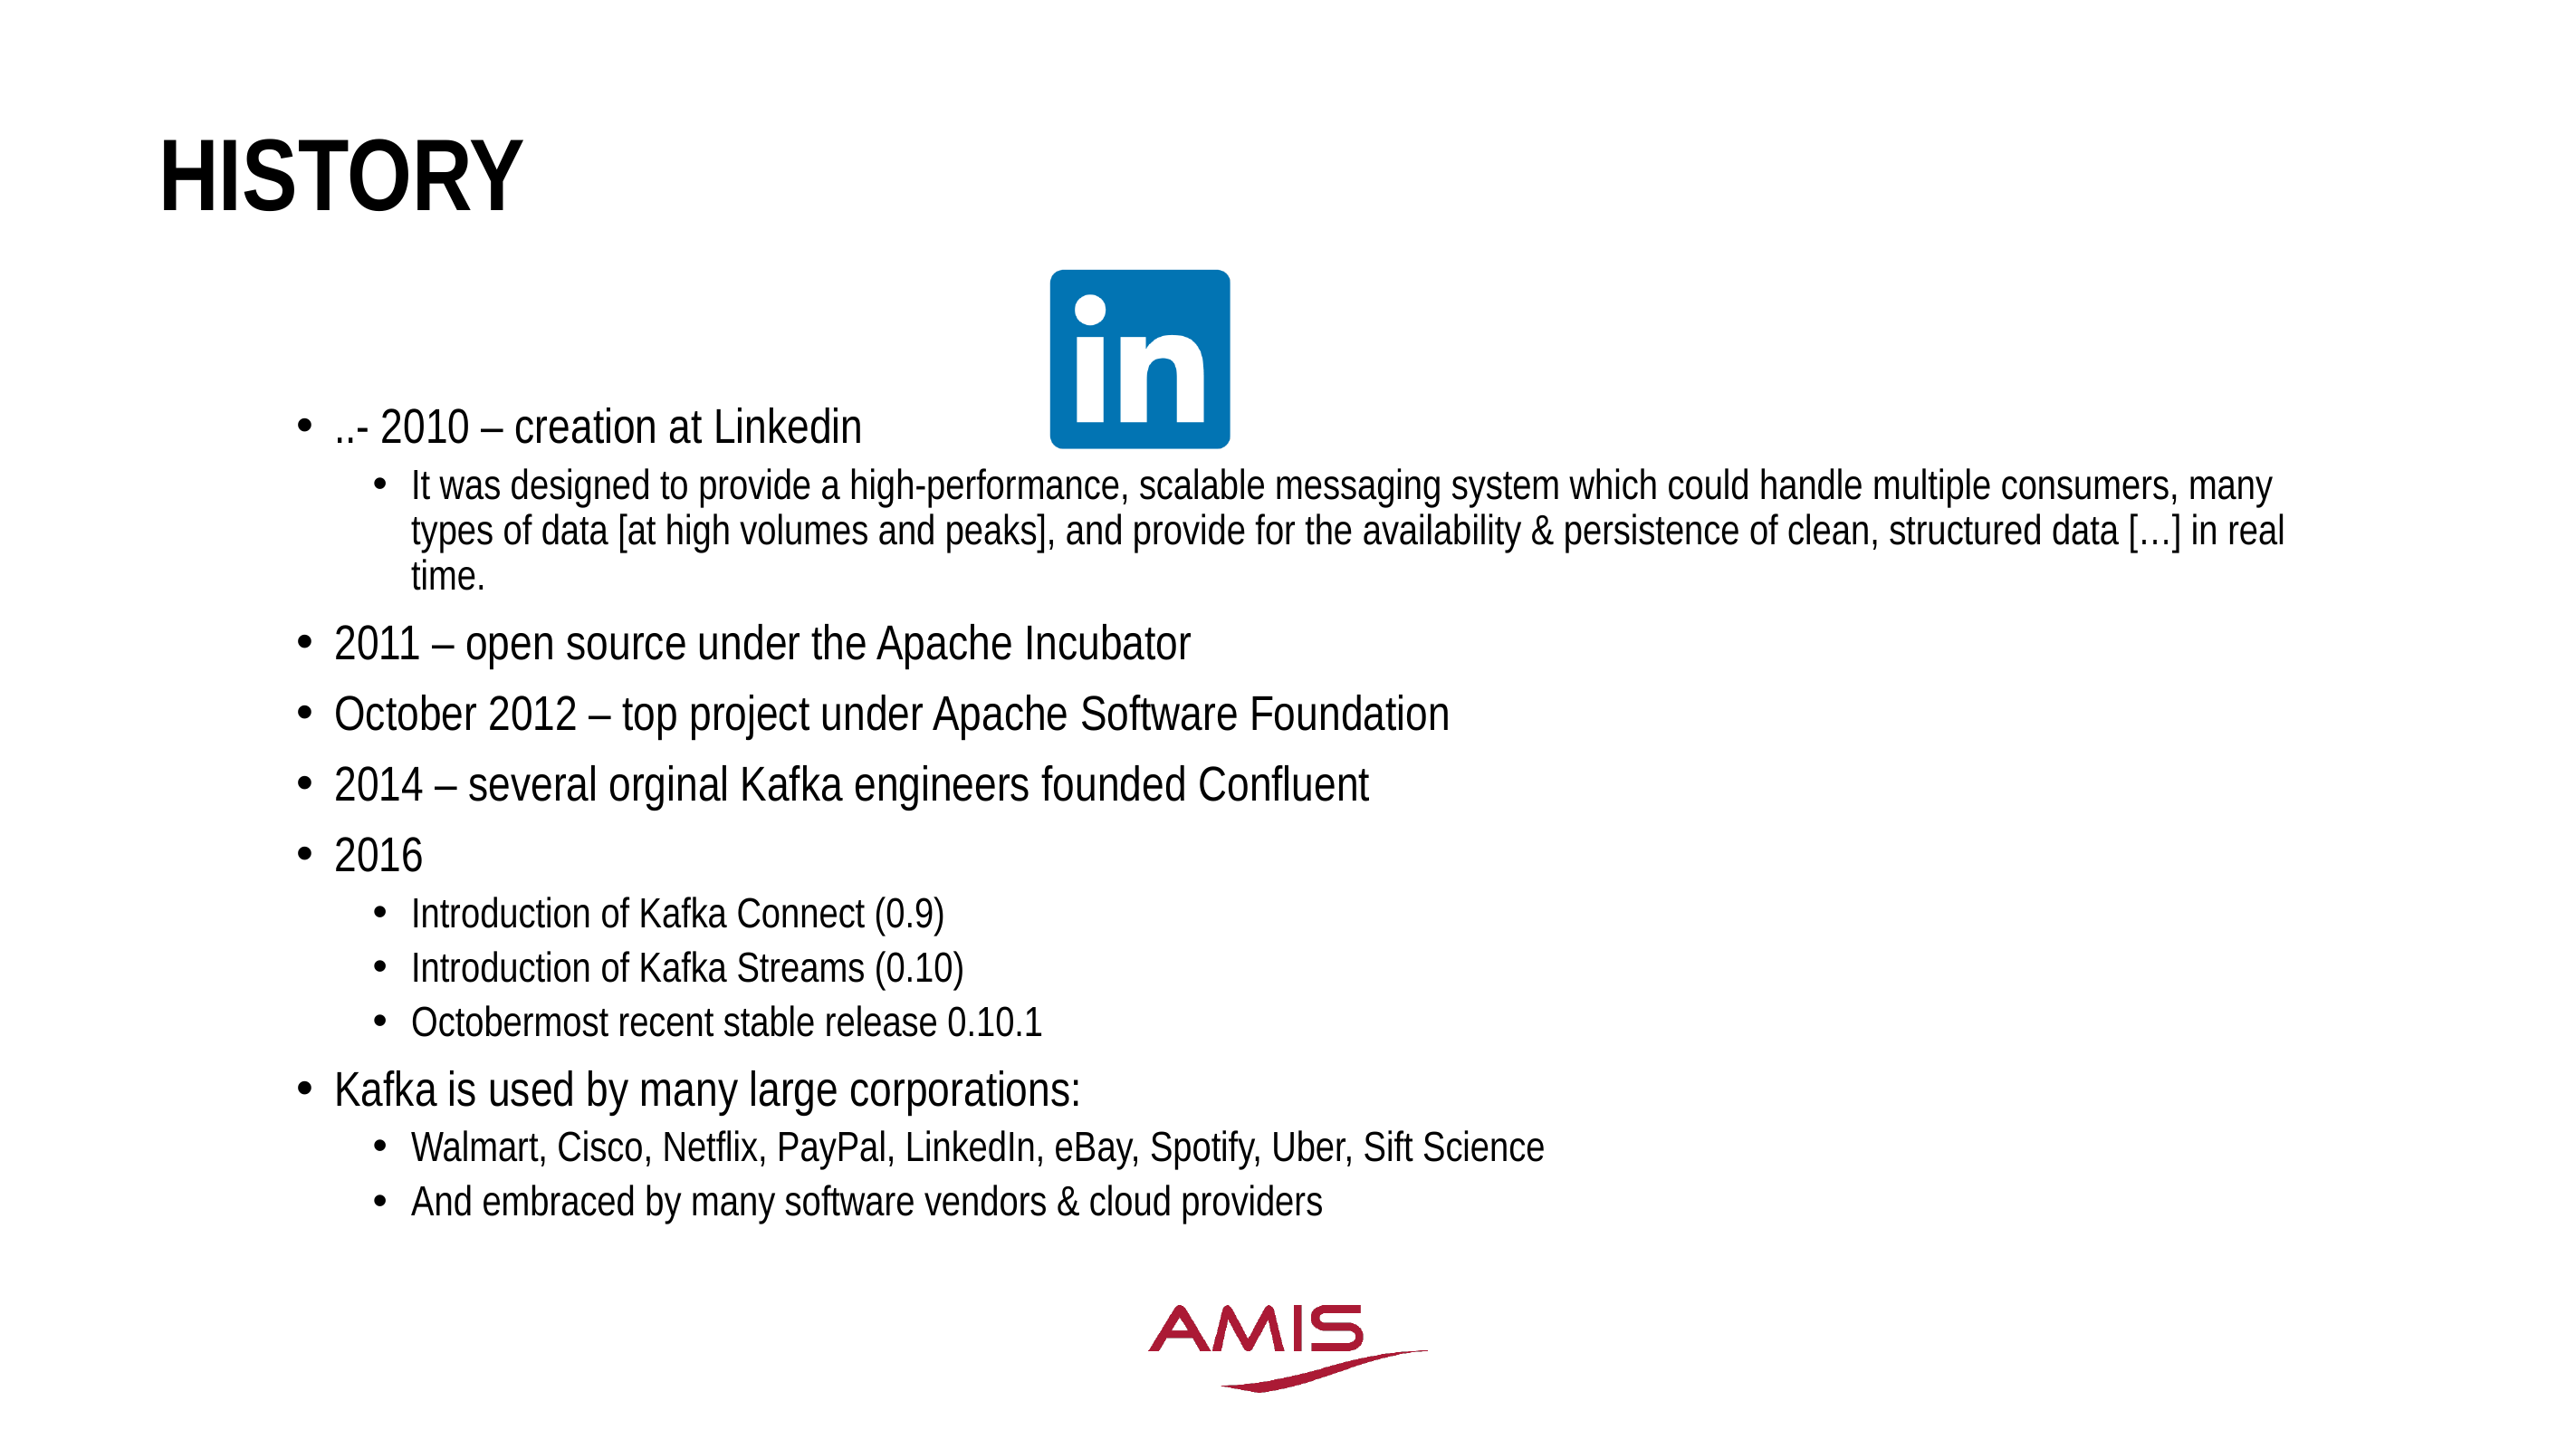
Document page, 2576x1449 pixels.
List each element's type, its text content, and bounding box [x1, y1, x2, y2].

picture [1148, 1305, 1428, 1393]
picture [1049, 269, 1231, 449]
list ..- 2010 – creation at Linkedin It was designed to provide a high-performance, scalable messaging system which could handle multiple consumers, many types of data [at high volumes and peaks], and provide for the availability & persistence of clean, structured data […] in real time. 2011 – open source under the Apache Incubator October 2012 – top project under Apache Software Foundation 2014 – several orginal Kafka engineers founded Confluent 2016 Introduction of Kafka Connect (0.9) Introduction of Kafka Streams (0.10) Octobermost recent stable release 0.10.1 Kafka is used by many large corporations: Walmart, Cisco, Netflix, PayPal, LinkedIn, eBay, Spotify, Uber, Sift Science And embraced by many software vendors & cloud providers [282, 394, 2345, 1237]
title History [145, 125, 2059, 326]
